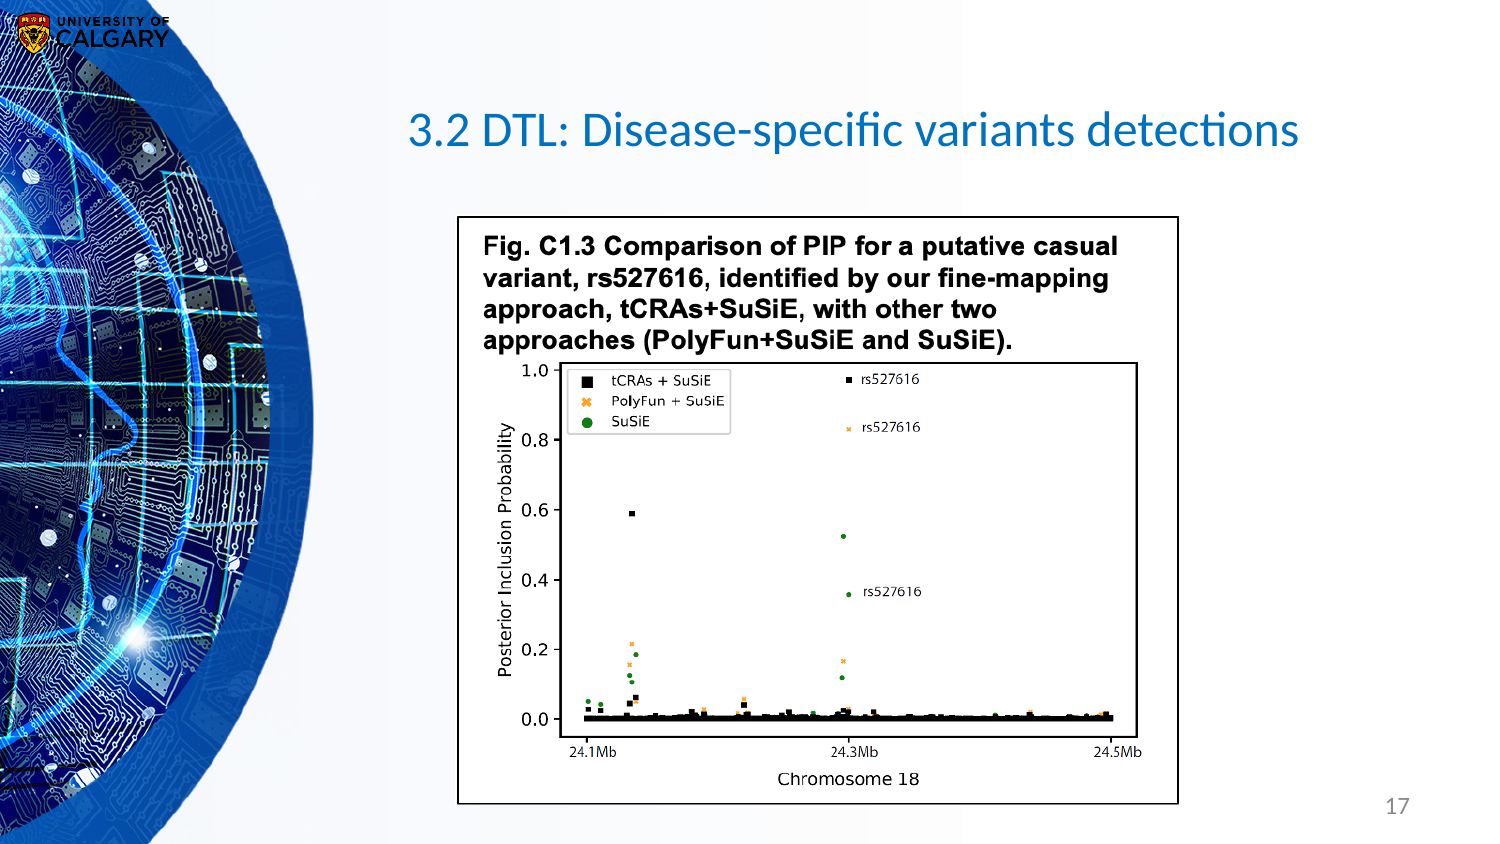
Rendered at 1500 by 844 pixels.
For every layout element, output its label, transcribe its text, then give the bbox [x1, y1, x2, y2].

slide_number 17 [1074, 782, 1425, 827]
picture [0, 0, 1500, 844]
title 3.2 DTL: Disease-specific variants detections [392, 66, 1424, 186]
